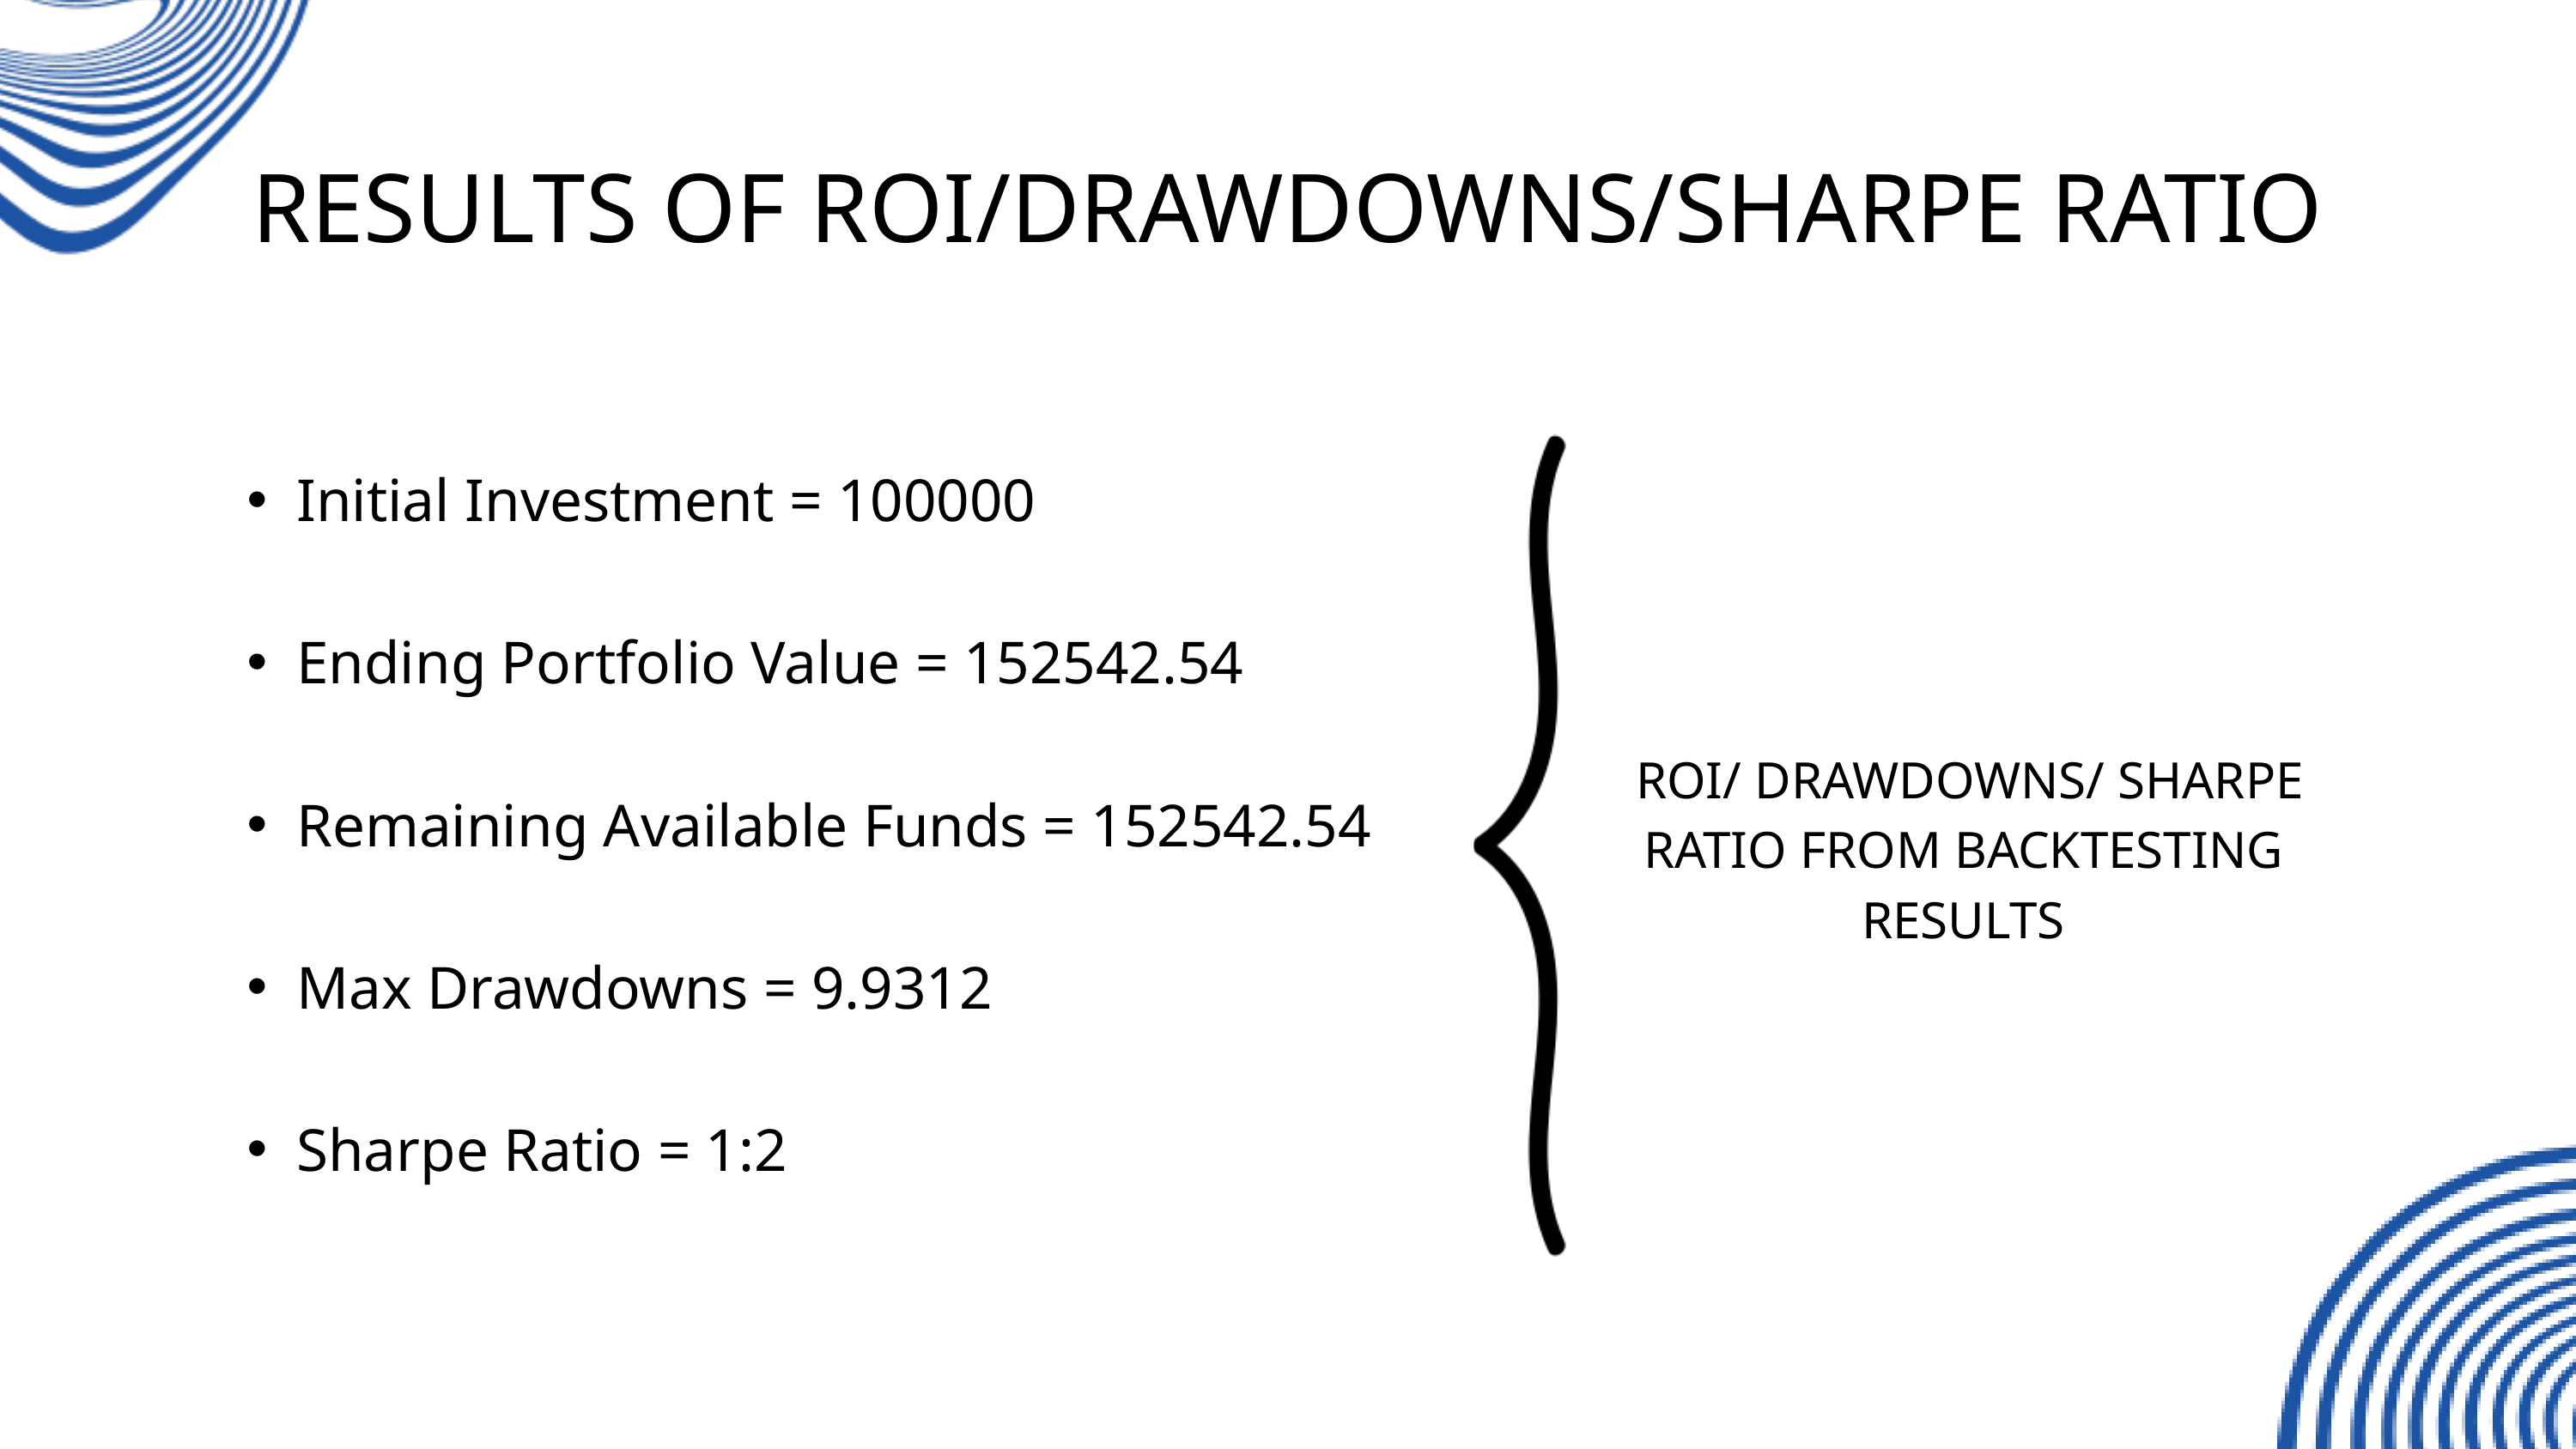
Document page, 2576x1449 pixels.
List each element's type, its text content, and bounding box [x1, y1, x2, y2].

text_box [2101, 1144, 2576, 1449]
text_box [0, 0, 315, 311]
text_box RESULTS OF ROI/DRAWDOWNS/SHARPE RATIO [245, 129, 2332, 262]
text_box Initial Investment = 100000 Ending Portfolio Value = 152542.54 Remaining Available Funds = 152542.54 Max Drawdowns = 9.9312 Sharpe Ratio = 1:2 [197, 452, 1387, 1427]
text_box [1473, 430, 1570, 1262]
text_box ROI/ DRAWDOWNS/ SHARPE RATIO FROM BACKTESTING RESULTS [1595, 738, 2331, 949]
